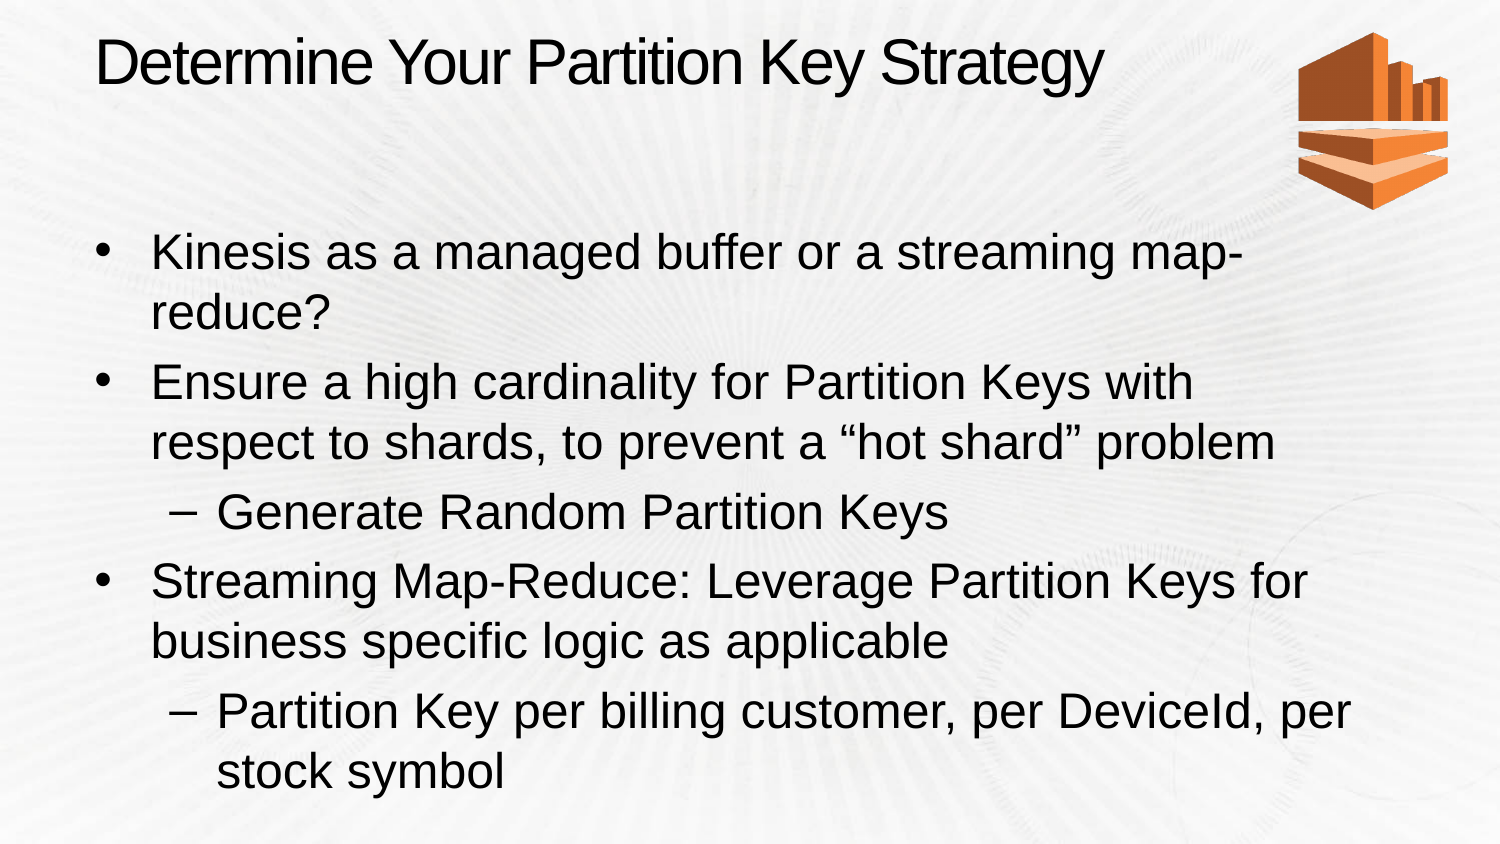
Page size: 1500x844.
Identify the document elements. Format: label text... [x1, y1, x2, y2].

picture [0, 0, 1500, 844]
list Kinesis as a managed buffer or a streaming map-reduce? Ensure a high cardinality for Partition Keys with respect to shards, to prevent a “hot shard” problem Generate Random Partition Keys Streaming Map-Reduce: Leverage Partition Keys for business specific logic as applicable Partition Key per billing customer, per DeviceId, per stock symbol [79, 211, 1382, 749]
title Determine Your Partition Key Strategy [79, 13, 1397, 118]
